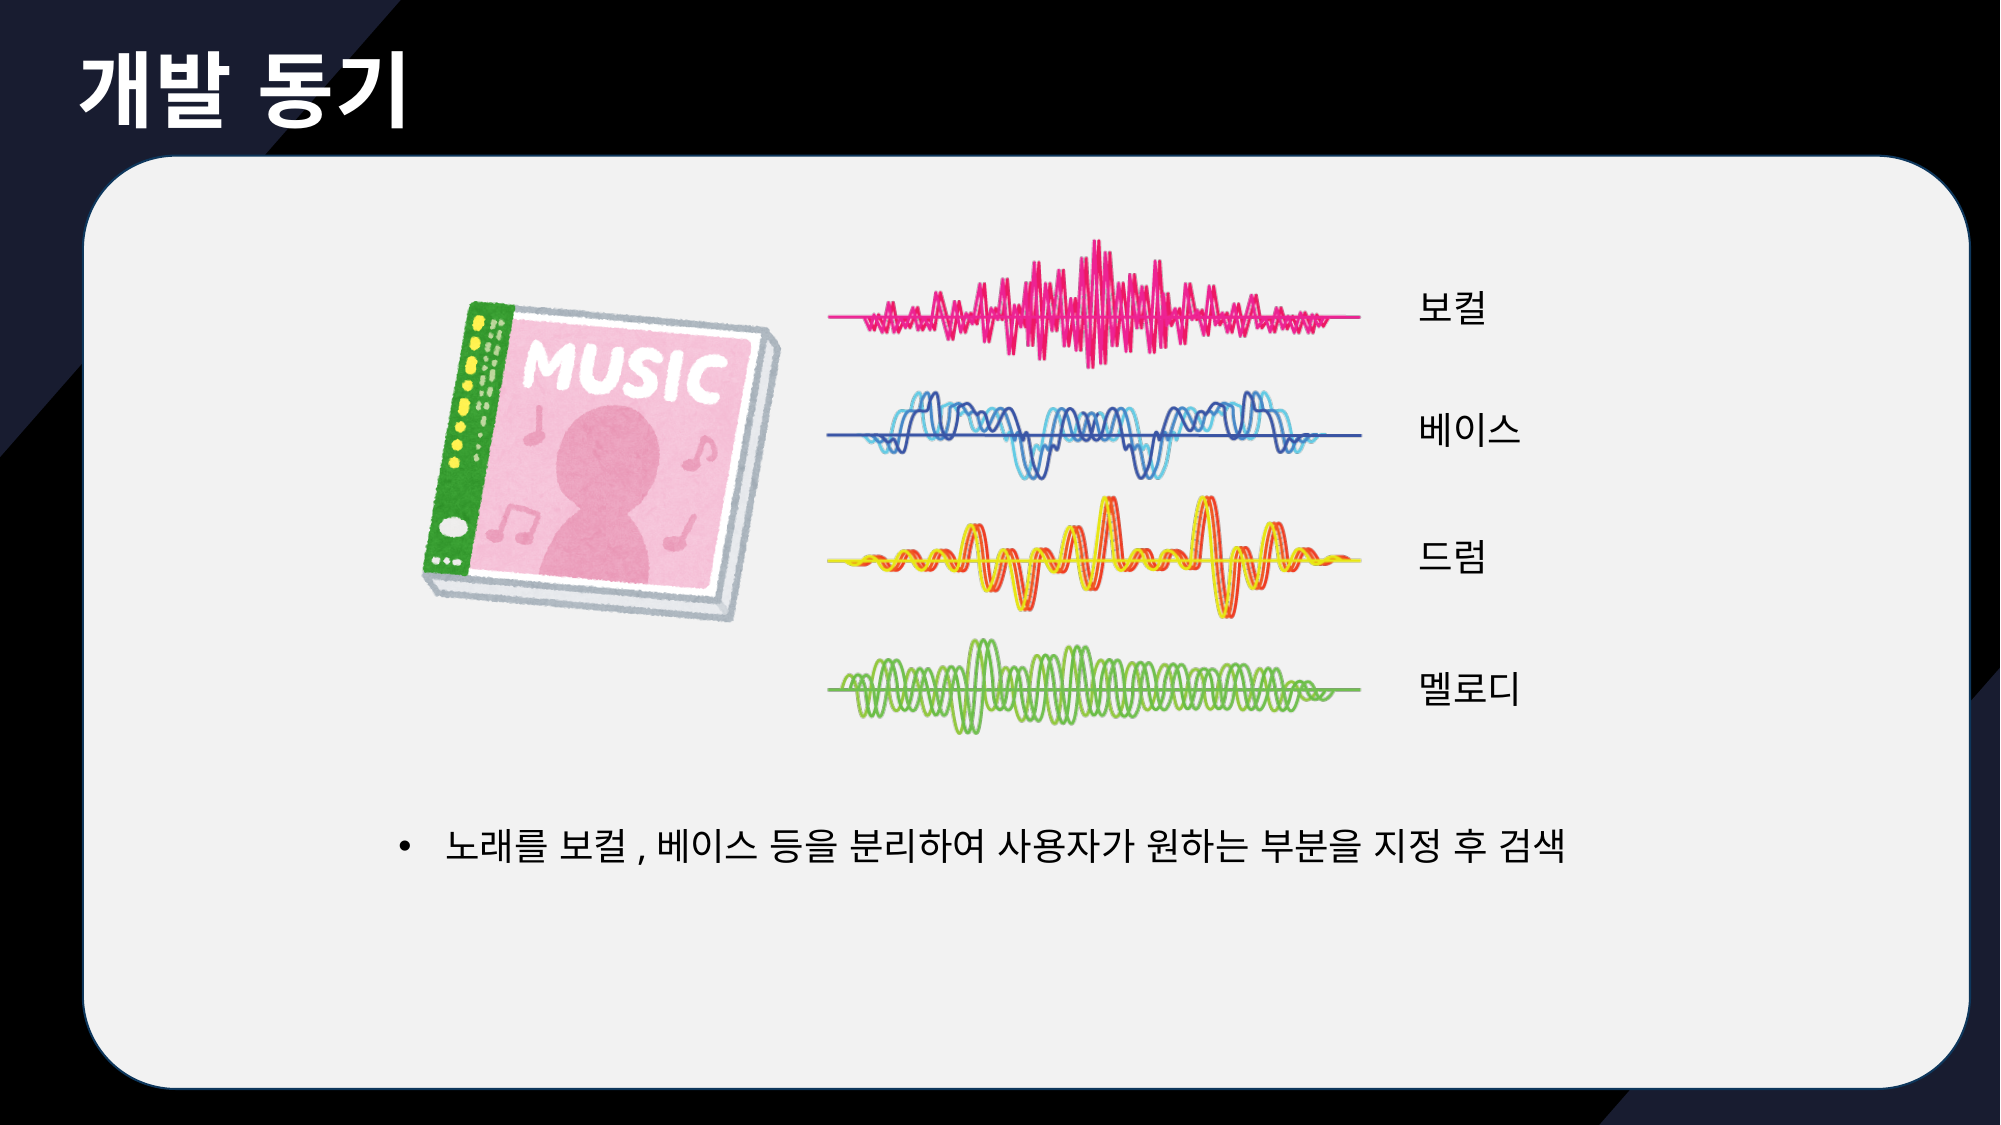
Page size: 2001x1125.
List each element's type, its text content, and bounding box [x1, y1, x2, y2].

text_box 드럼 [1404, 527, 1639, 587]
text_box 보컬 [1404, 277, 1639, 338]
picture [405, 185, 1404, 791]
text_box 노래를 보컬,베이스 등을 분리하여 사용자가 원하는 부분을 지정 후 검색 [383, 815, 1745, 876]
text_box 베이스 [1404, 400, 1639, 460]
text_box [81, 154, 1972, 1091]
title 개발 동기 [59, 35, 1685, 128]
text_box 멜로디 [1404, 658, 1639, 719]
